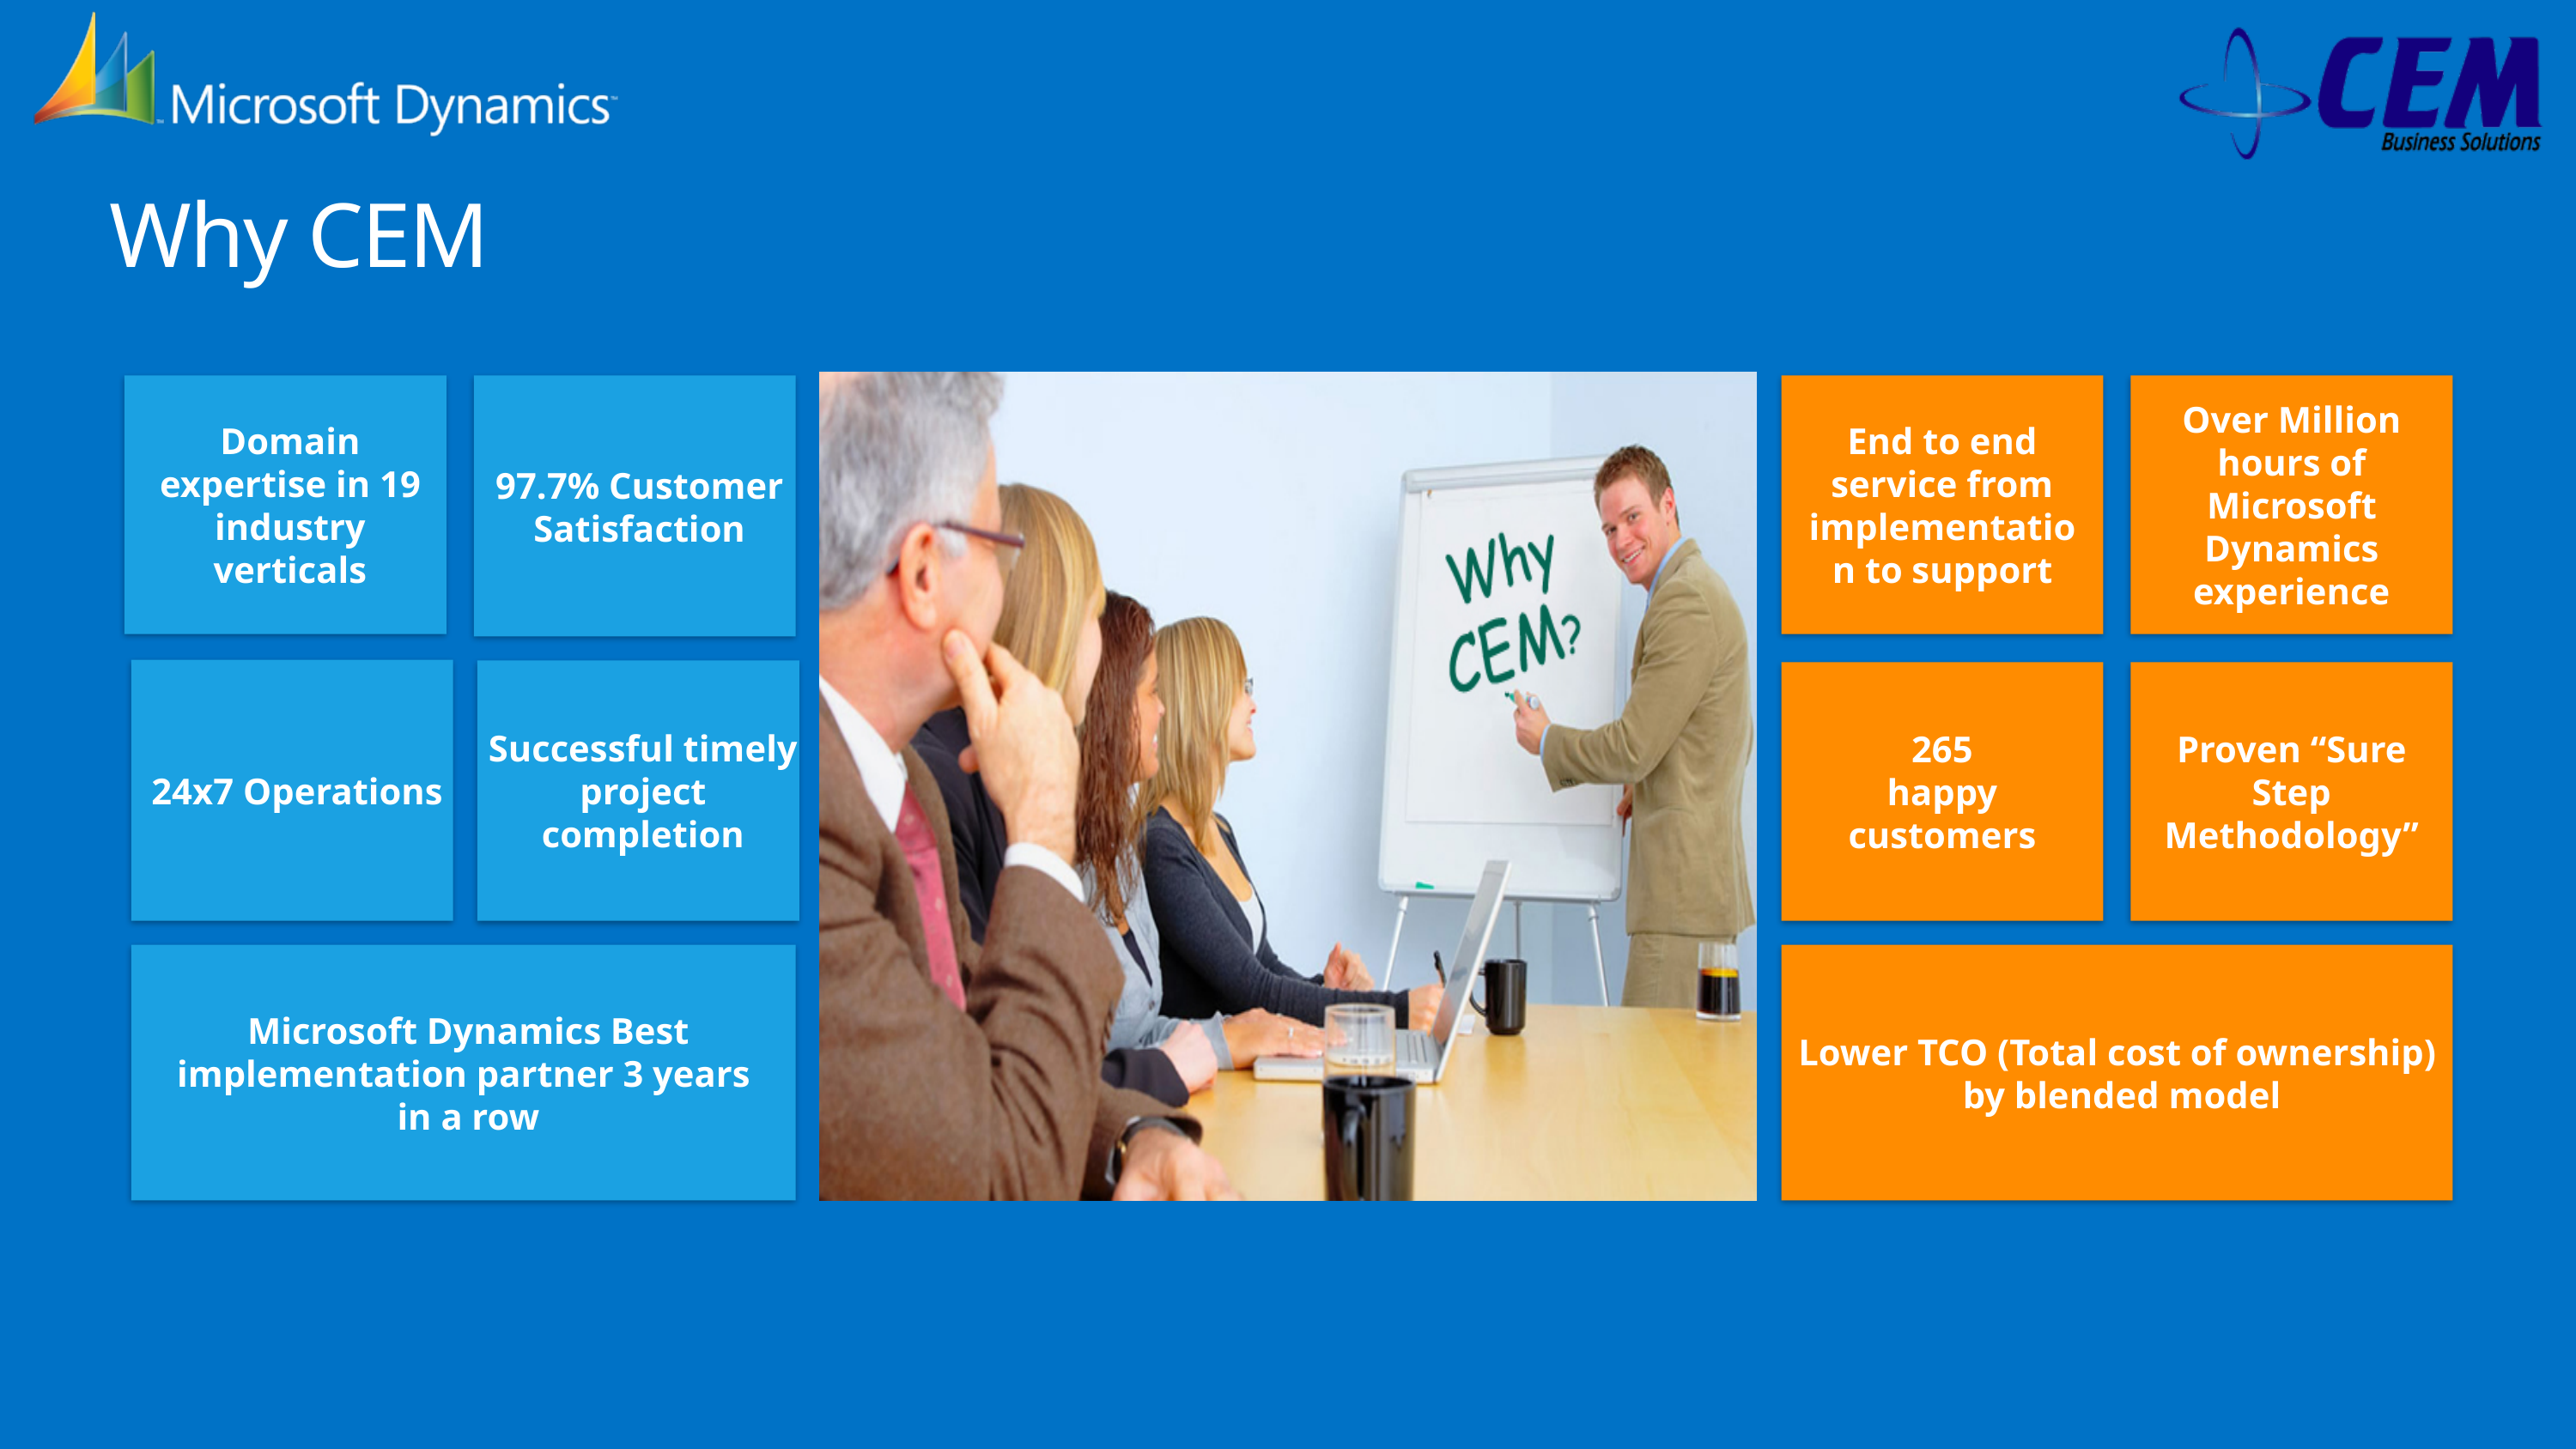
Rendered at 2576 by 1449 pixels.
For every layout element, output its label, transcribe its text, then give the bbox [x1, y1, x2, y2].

text_box Lower TCO (Total cost of ownership) by blended model [1781, 944, 2453, 1201]
text_box 265 happy customers [1781, 662, 2104, 921]
text_box 24x7 Operations [131, 659, 453, 921]
text_box Over Million hours of Microsoft Dynamics experience [2130, 375, 2453, 634]
picture [33, 10, 620, 138]
text_box Domain expertise in 19 industry verticals [124, 375, 447, 634]
text_box Why CEM [109, 191, 2466, 287]
text_box Proven “Sure Step Methodology” [2130, 662, 2453, 921]
text_box Successful timely project completion [477, 660, 800, 921]
text_box Microsoft Dynamics Best implementation partner 3 years in a row [131, 944, 796, 1201]
text_box 97.7% Customer Satisfaction [473, 375, 796, 637]
picture [819, 372, 1757, 1201]
text_box End to end service from implementation to support [1781, 375, 2104, 634]
picture [2166, 0, 2565, 188]
